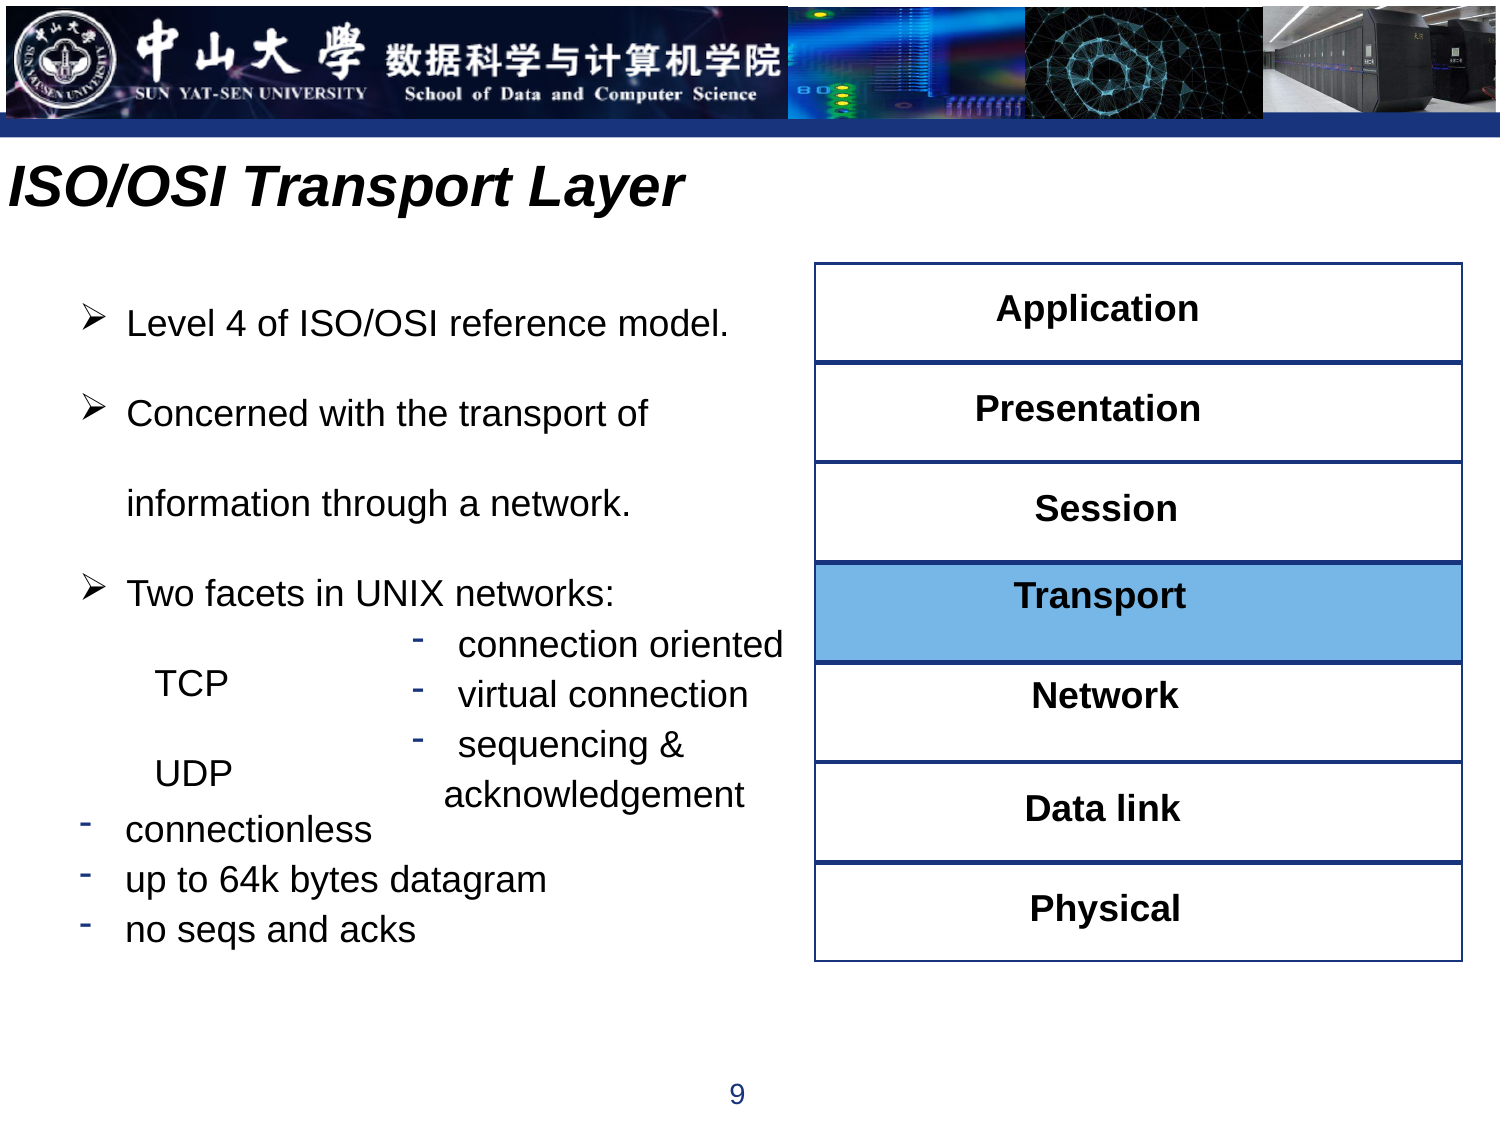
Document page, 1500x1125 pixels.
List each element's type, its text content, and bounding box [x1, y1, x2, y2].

text_box [814, 863, 1463, 962]
text_box [814, 463, 1463, 562]
text_box Network [1016, 664, 1194, 724]
text_box Presentation [960, 376, 1217, 436]
text_box Physical [1014, 876, 1197, 936]
text_box [814, 763, 1463, 862]
text_box [814, 663, 1463, 762]
text_box Application [980, 276, 1216, 336]
text_box [814, 363, 1463, 462]
text_box Level 4 of ISO/OSI reference model. Concerned with the transport of information through a network. Two facets in UNIX networks: TCP UDP [64, 246, 815, 797]
text_box connectionless up to 64k bytes datagram no seqs and acks [64, 797, 815, 957]
text_box connection oriented virtual connection sequencing & acknowledgement [397, 612, 833, 797]
text_box [814, 263, 1463, 362]
picture [6, 6, 1496, 119]
text_box Transport [998, 563, 1202, 624]
text_box ISO/OSI Transport Layer [0, 141, 700, 226]
text_box [814, 563, 1463, 662]
slide_number 9 [562, 1067, 913, 1119]
text_box Data link [1009, 776, 1196, 836]
text_box Session [1019, 476, 1194, 536]
